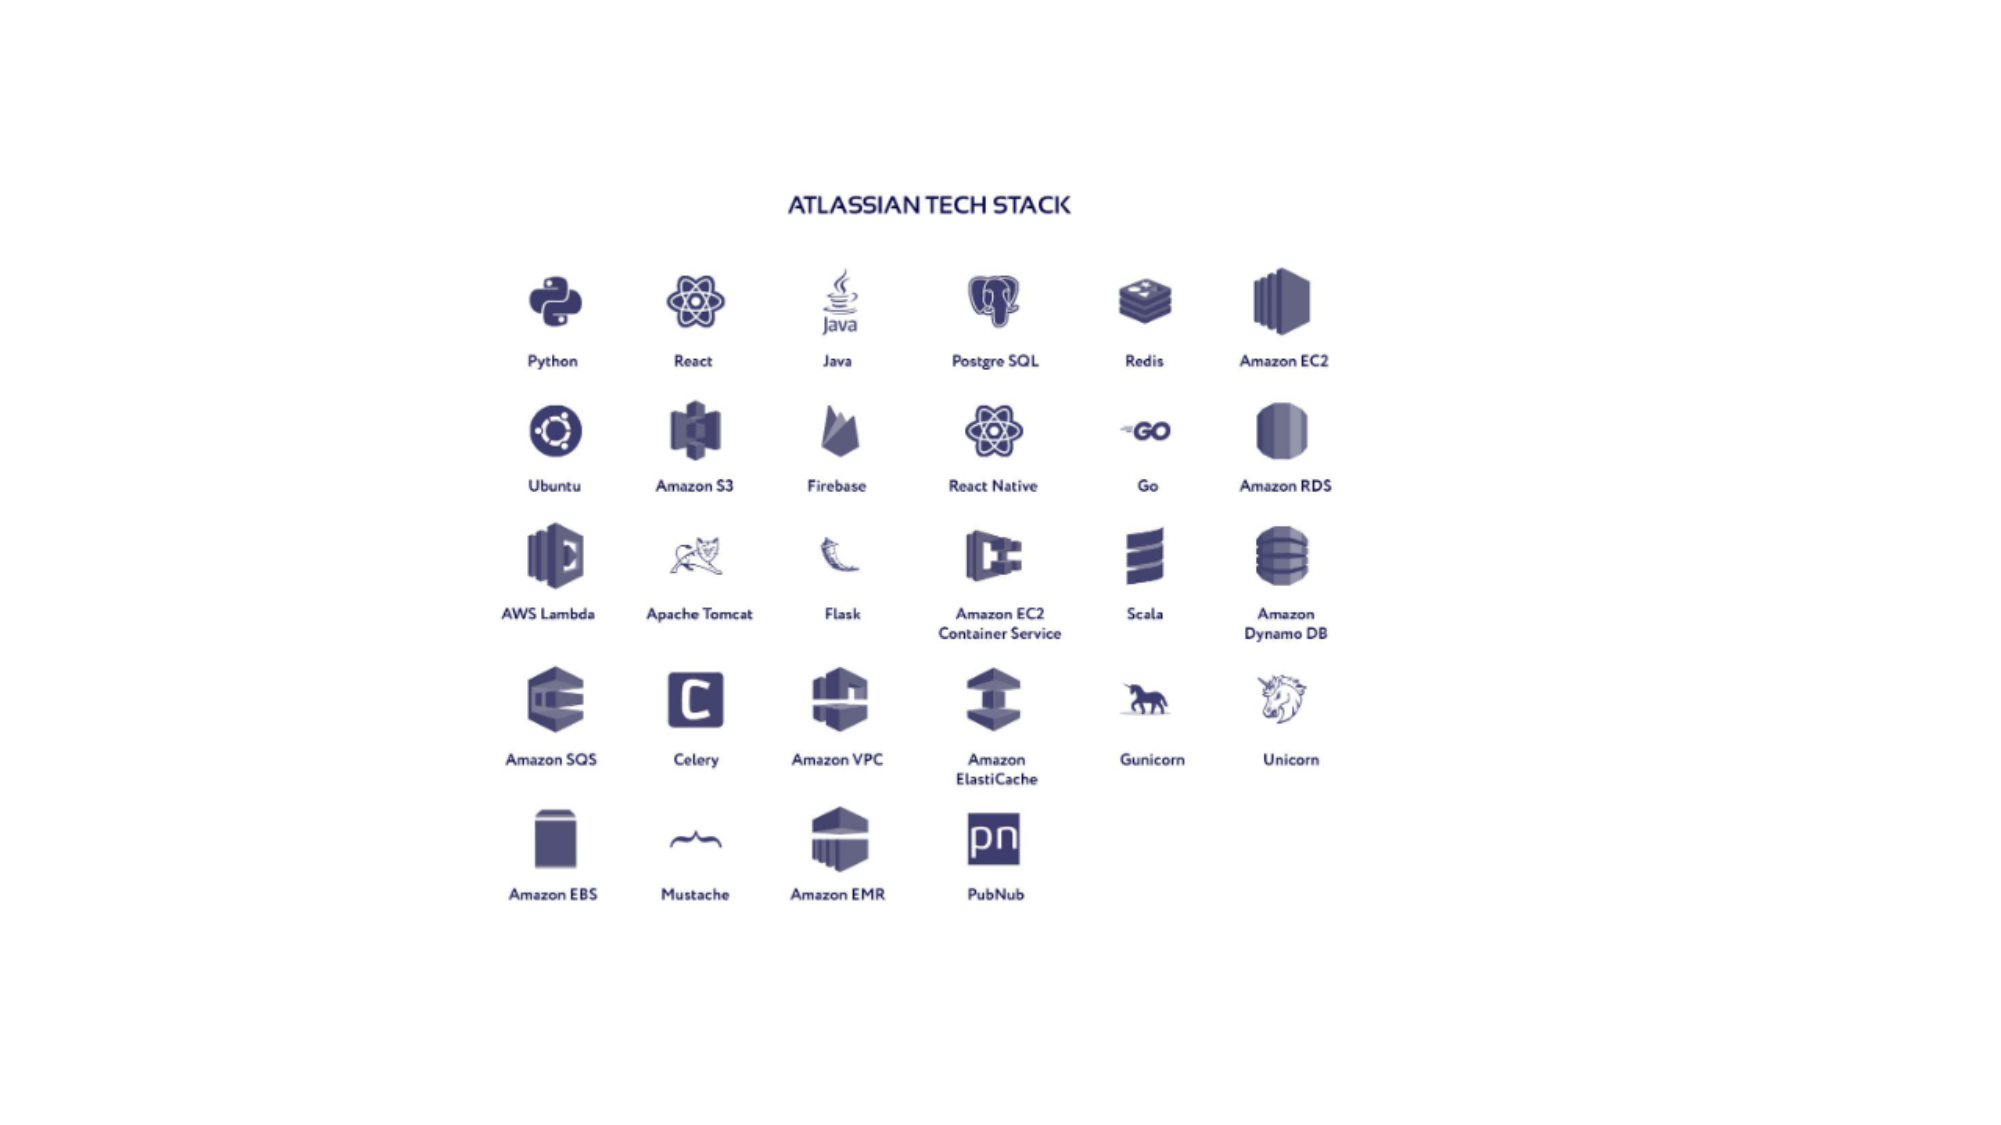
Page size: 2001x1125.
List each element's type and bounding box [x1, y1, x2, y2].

picture [454, 182, 1546, 943]
